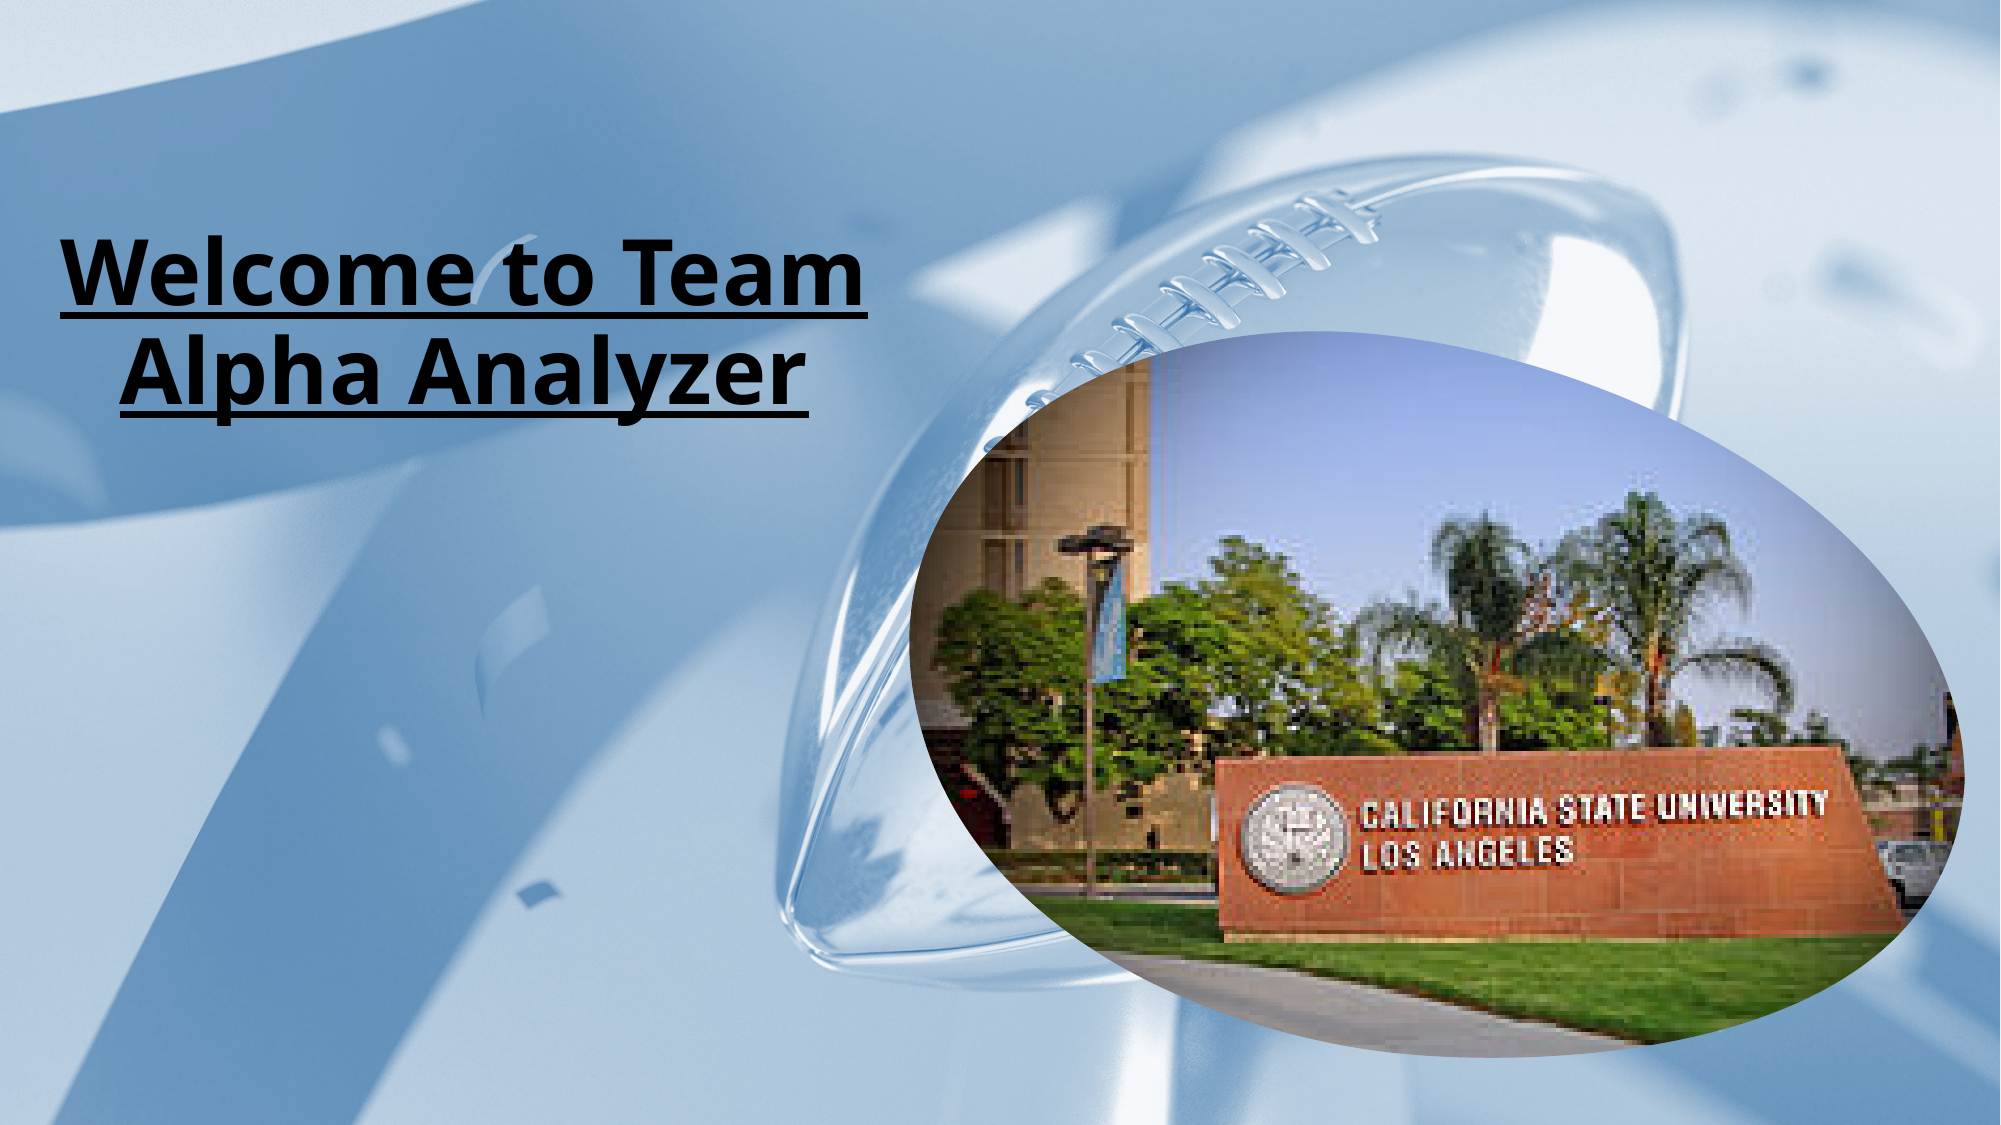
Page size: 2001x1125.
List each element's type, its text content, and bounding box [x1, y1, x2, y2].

title Welcome to Team Alpha Analyzer [39, 39, 889, 612]
picture [909, 331, 1965, 1058]
